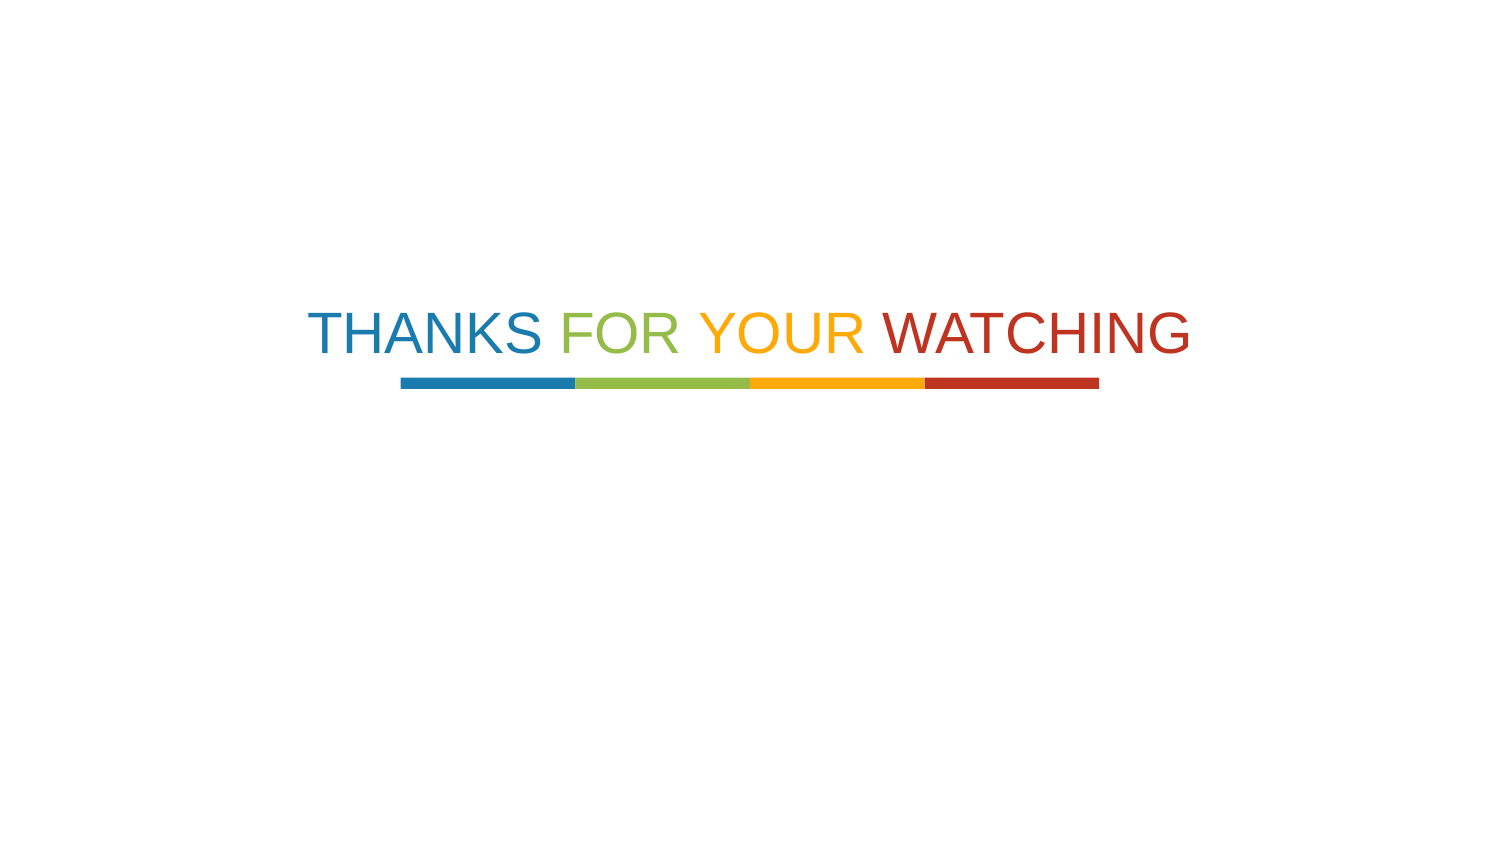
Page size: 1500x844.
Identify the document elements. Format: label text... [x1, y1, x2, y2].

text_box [400, 377, 1100, 390]
text_box THANKS FOR YOUR WATCHING [266, 287, 1234, 373]
